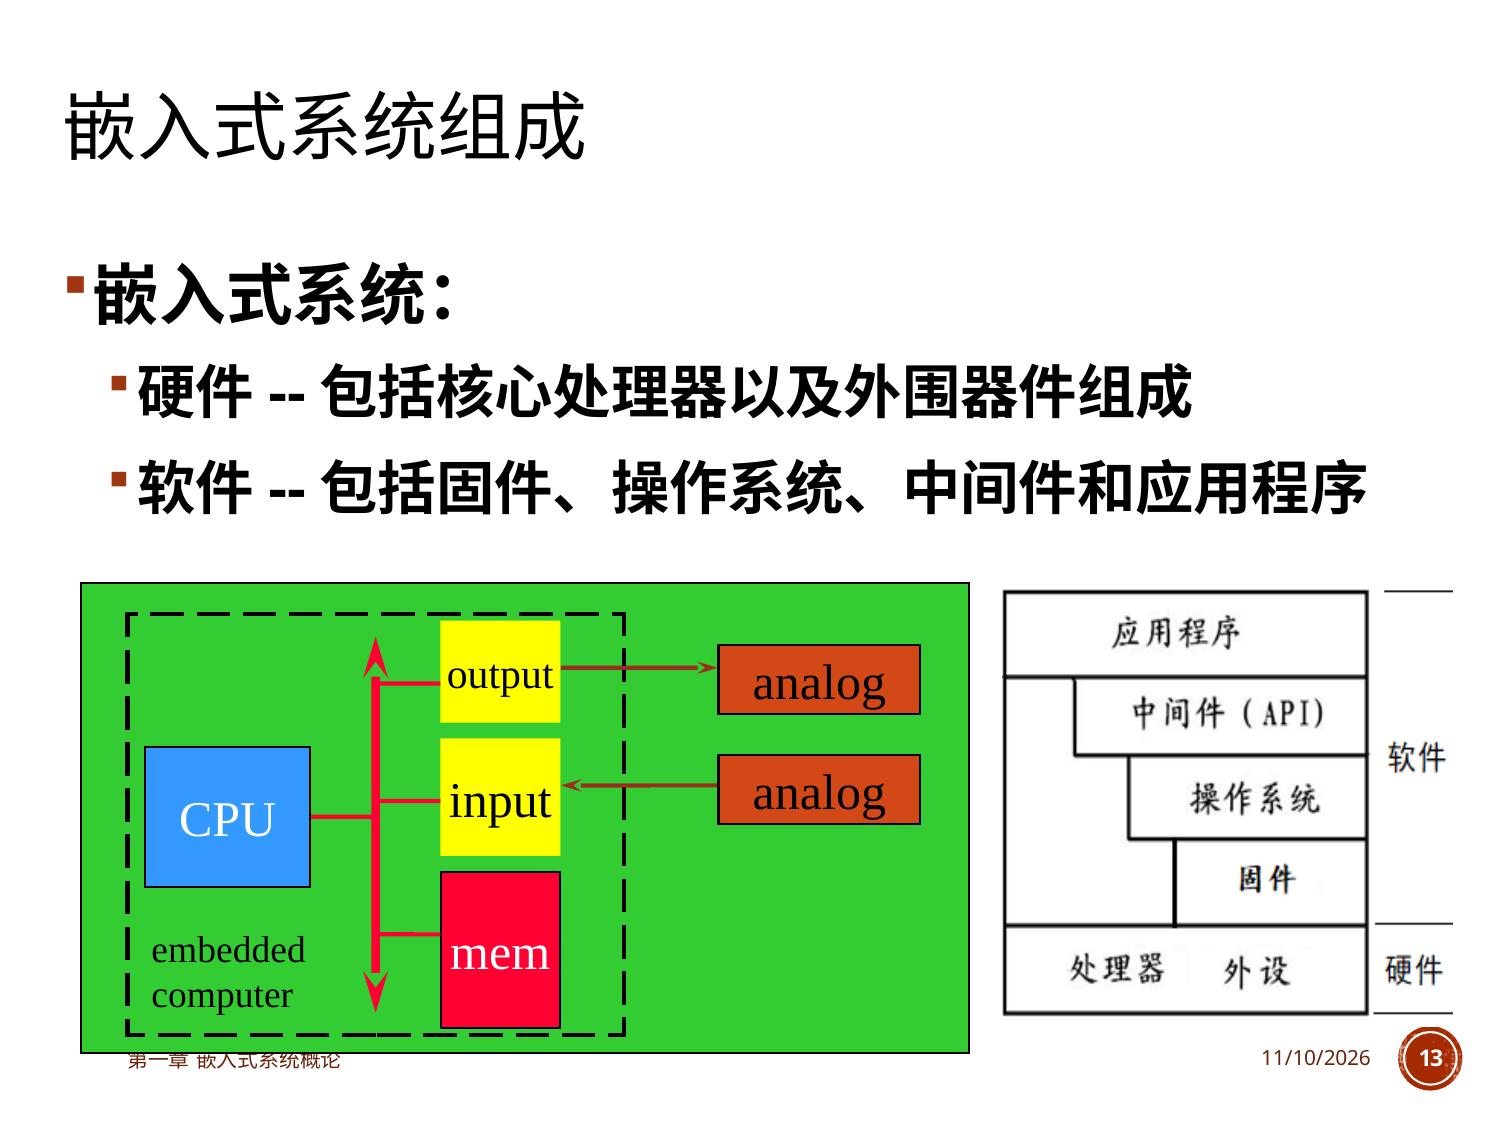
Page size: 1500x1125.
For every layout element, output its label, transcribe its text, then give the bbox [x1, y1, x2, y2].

title 嵌入式系统组成 [47, 46, 1471, 215]
picture [1002, 589, 1453, 1027]
list 嵌入式系统： 硬件--包括核心处理器以及外围器件组成 软件--包括固件、操作系统、中间件和应用程序 [47, 228, 1471, 1013]
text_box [84, 586, 967, 1053]
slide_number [982, 1028, 1386, 1089]
footer 第一章 嵌入式系统概论 [112, 1054, 891, 1089]
slide_number 13 [1391, 1028, 1471, 1089]
